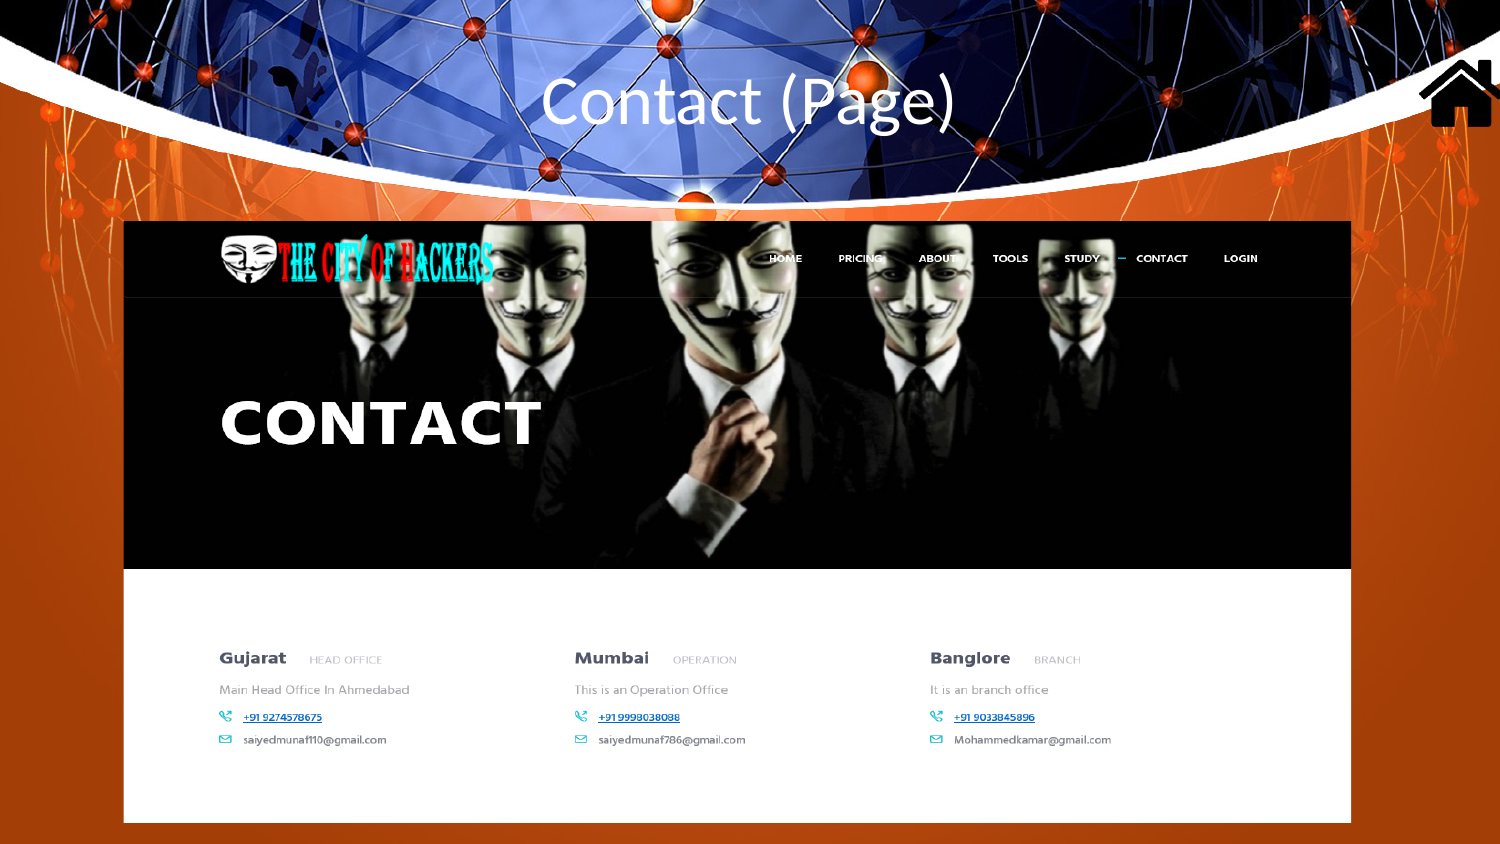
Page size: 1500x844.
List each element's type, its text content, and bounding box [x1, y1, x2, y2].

picture [0, 0, 1500, 844]
title Contact (Page) [73, 46, 1427, 147]
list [123, 221, 1352, 823]
